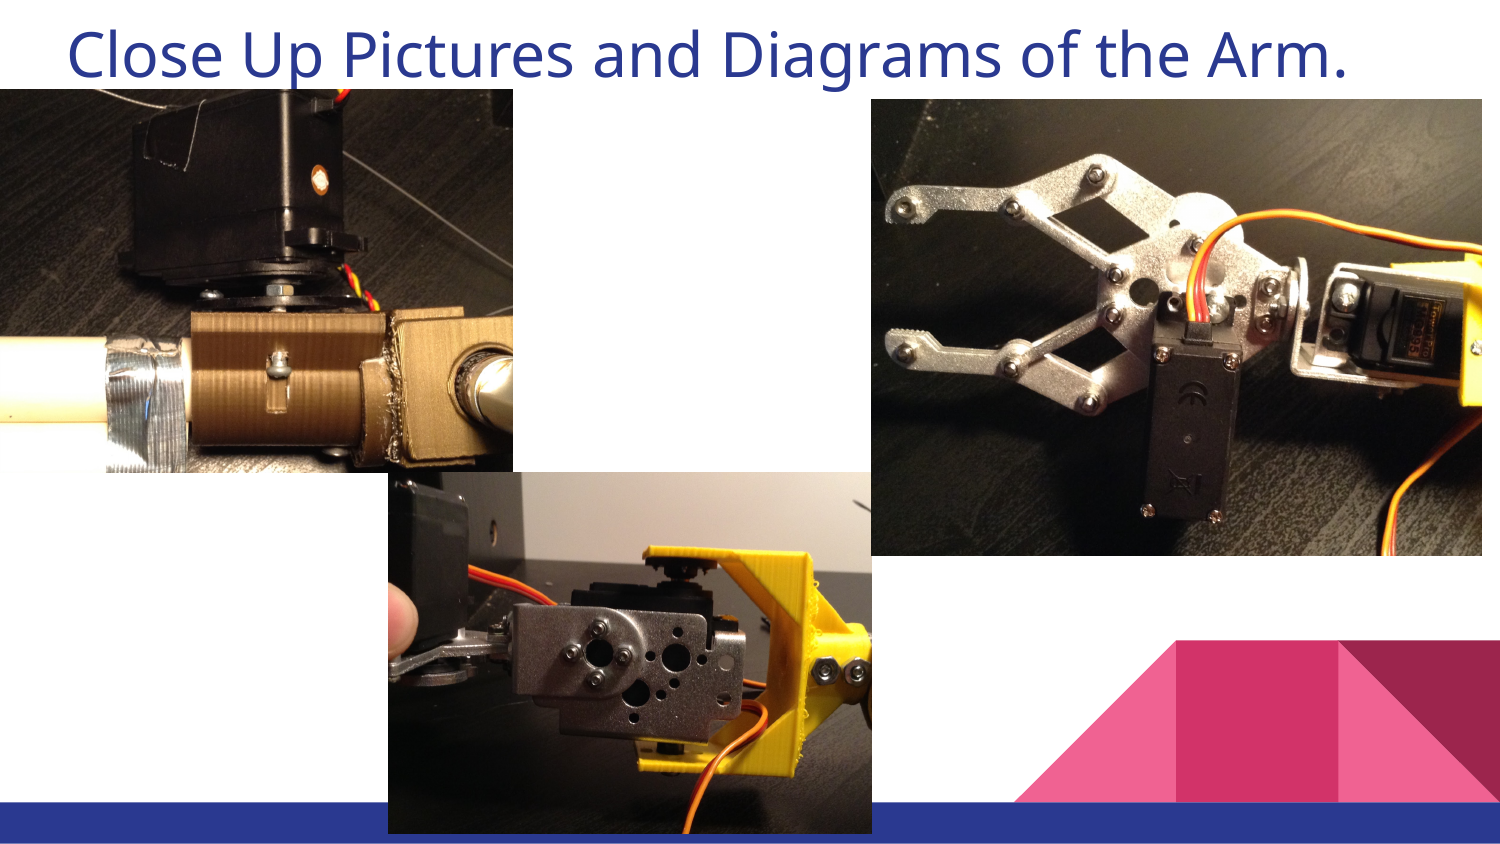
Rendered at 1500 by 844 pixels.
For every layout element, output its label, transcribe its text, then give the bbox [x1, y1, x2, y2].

title Close Up Pictures and Diagrams of the Arm. [51, 0, 1449, 100]
picture [0, 89, 1483, 835]
